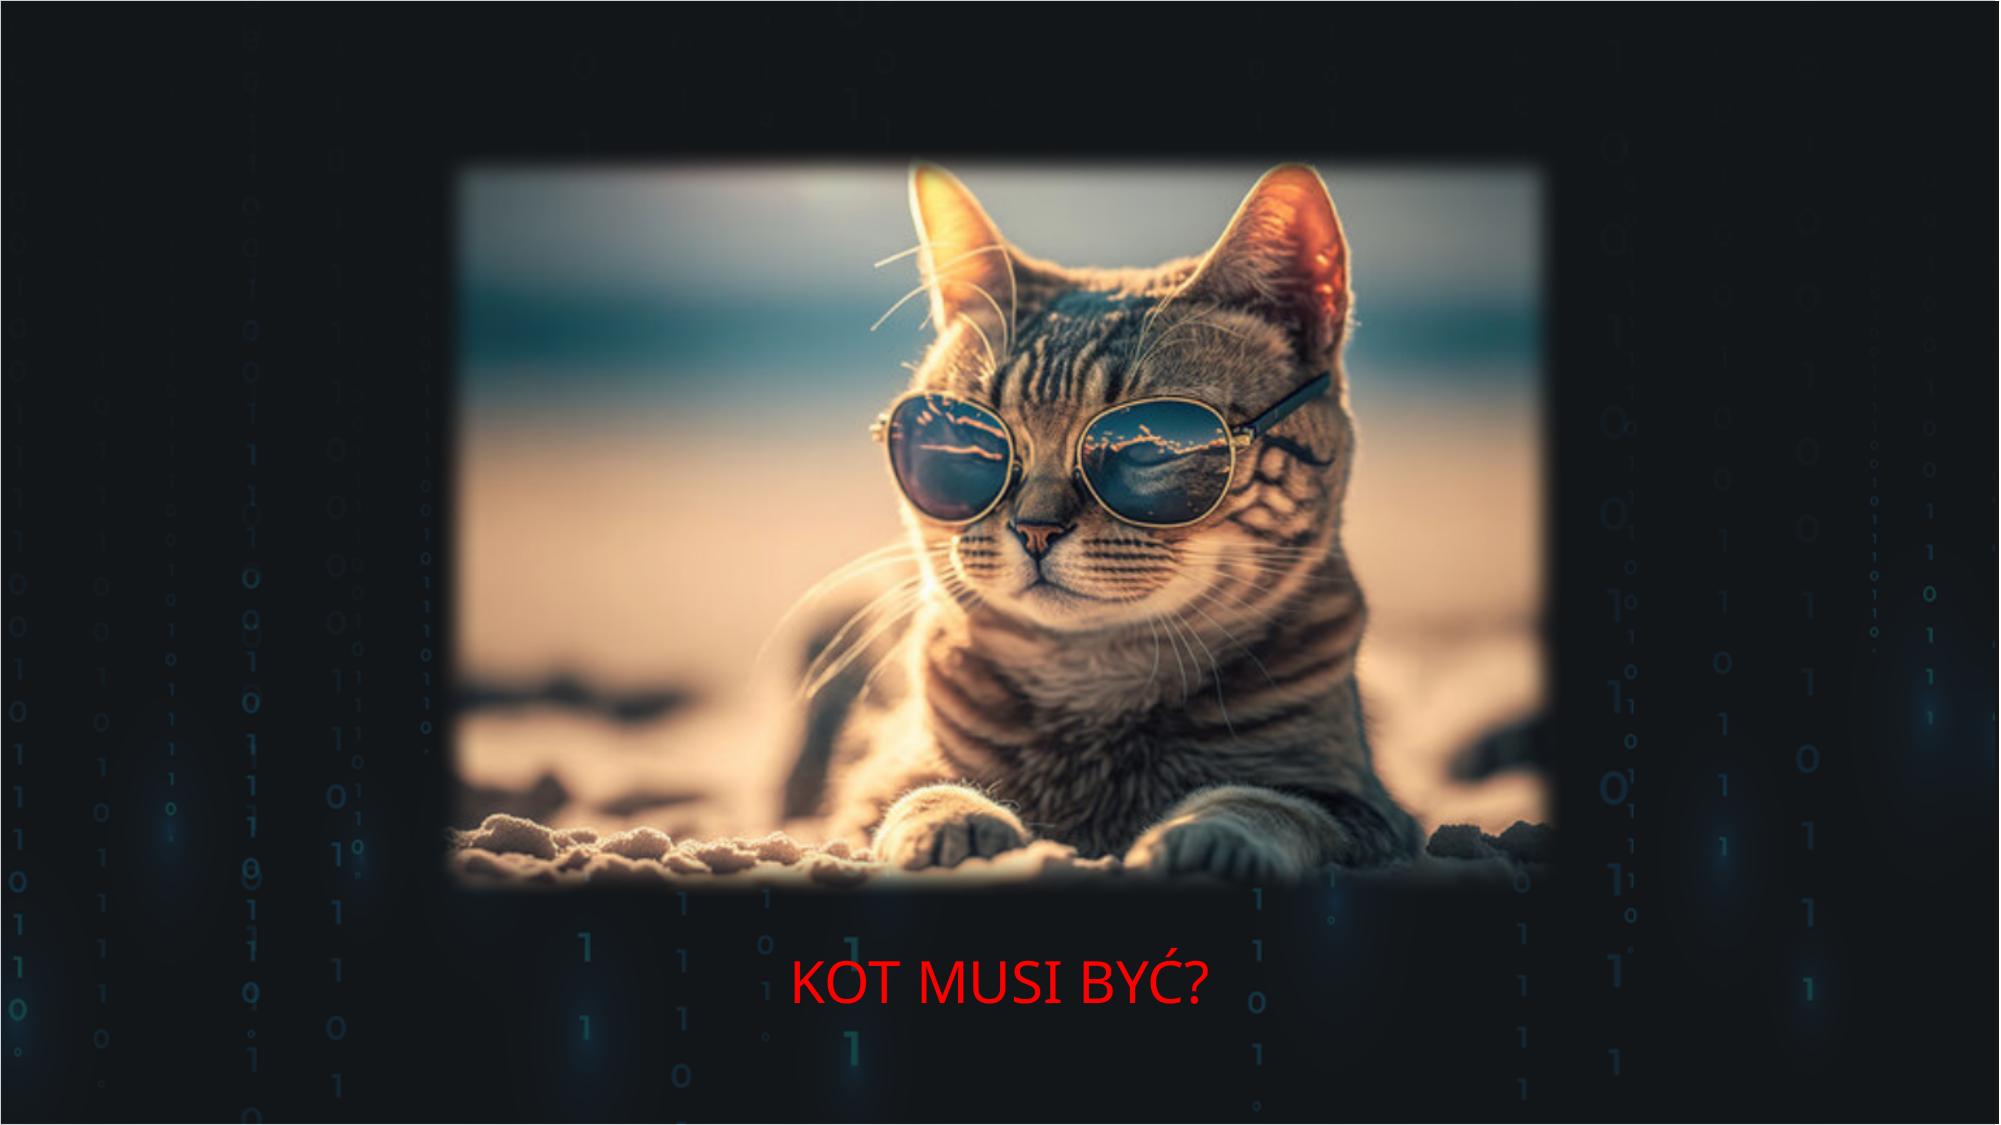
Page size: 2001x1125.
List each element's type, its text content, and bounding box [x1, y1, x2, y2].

picture [437, 147, 1563, 898]
text_box KOT MUSI BYĆ? [774, 938, 1225, 1023]
